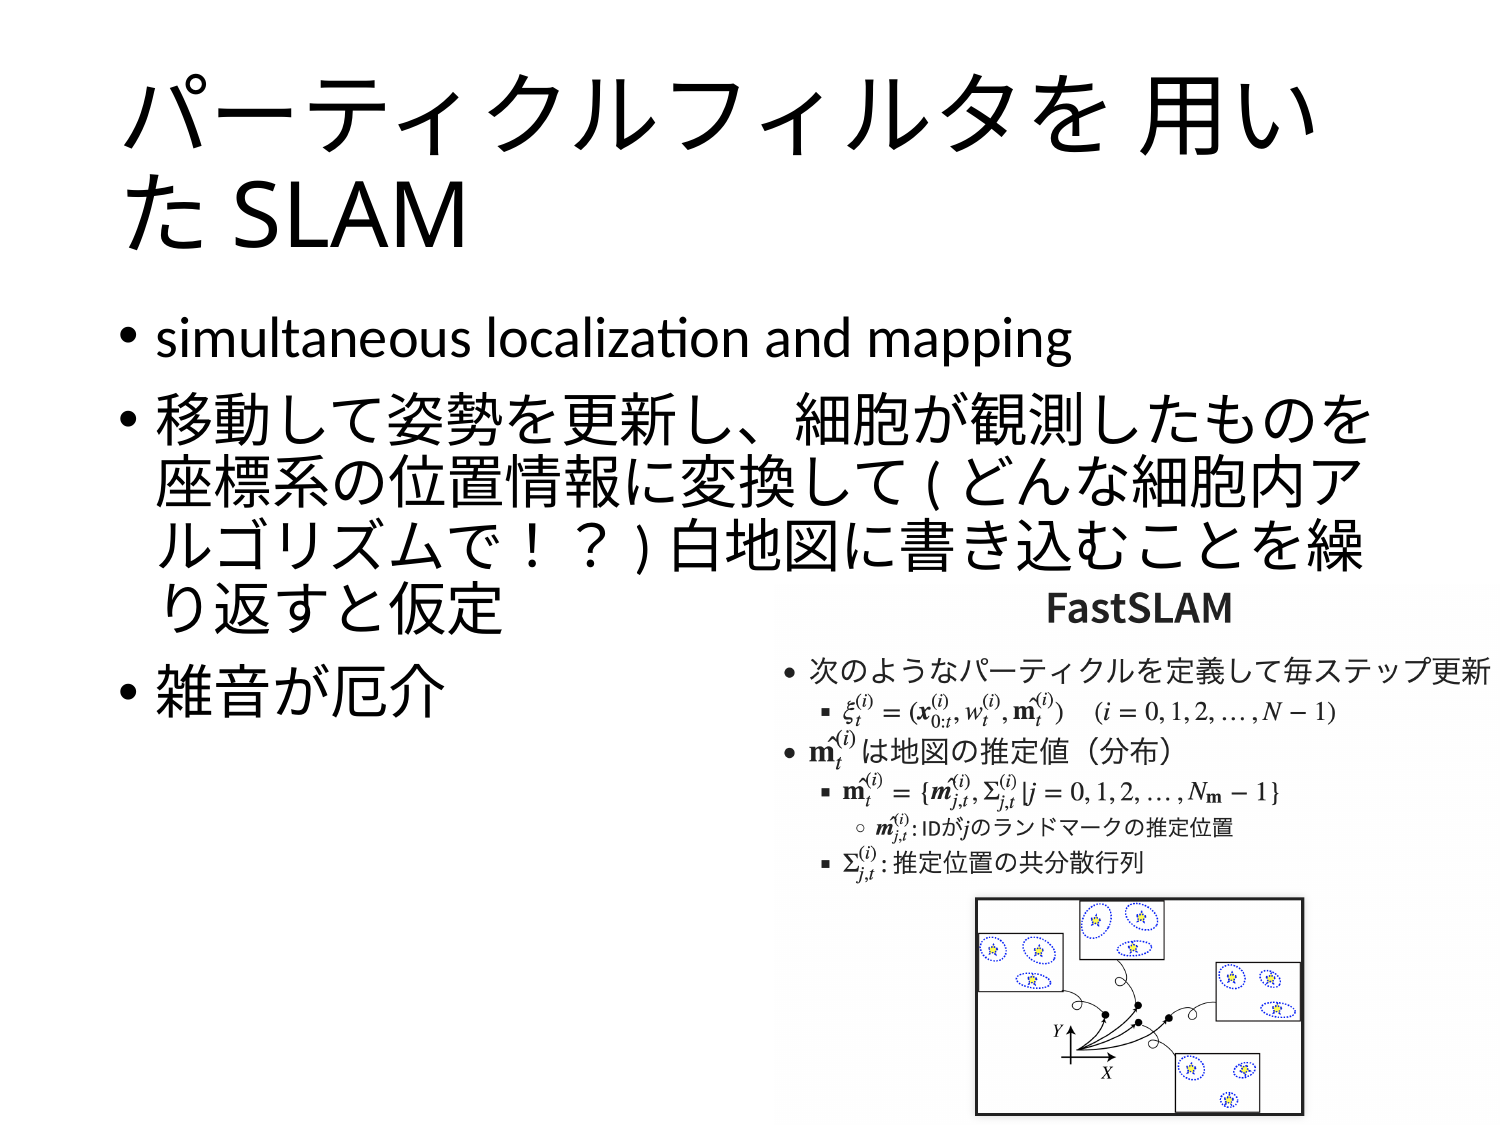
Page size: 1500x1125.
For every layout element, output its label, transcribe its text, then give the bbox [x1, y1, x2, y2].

picture [774, 584, 1500, 1125]
title パーティクルフィルタを 用いたSLAM [103, 59, 1397, 278]
list simultaneous localization and mapping 移動して姿勢を更新し、細胞が観測したものを座標系の位置情報に変換して(どんな細胞内アルゴリズムで！？)白地図に書き込むことを繰り返すと仮定 雑音が厄介 [103, 299, 1397, 1014]
